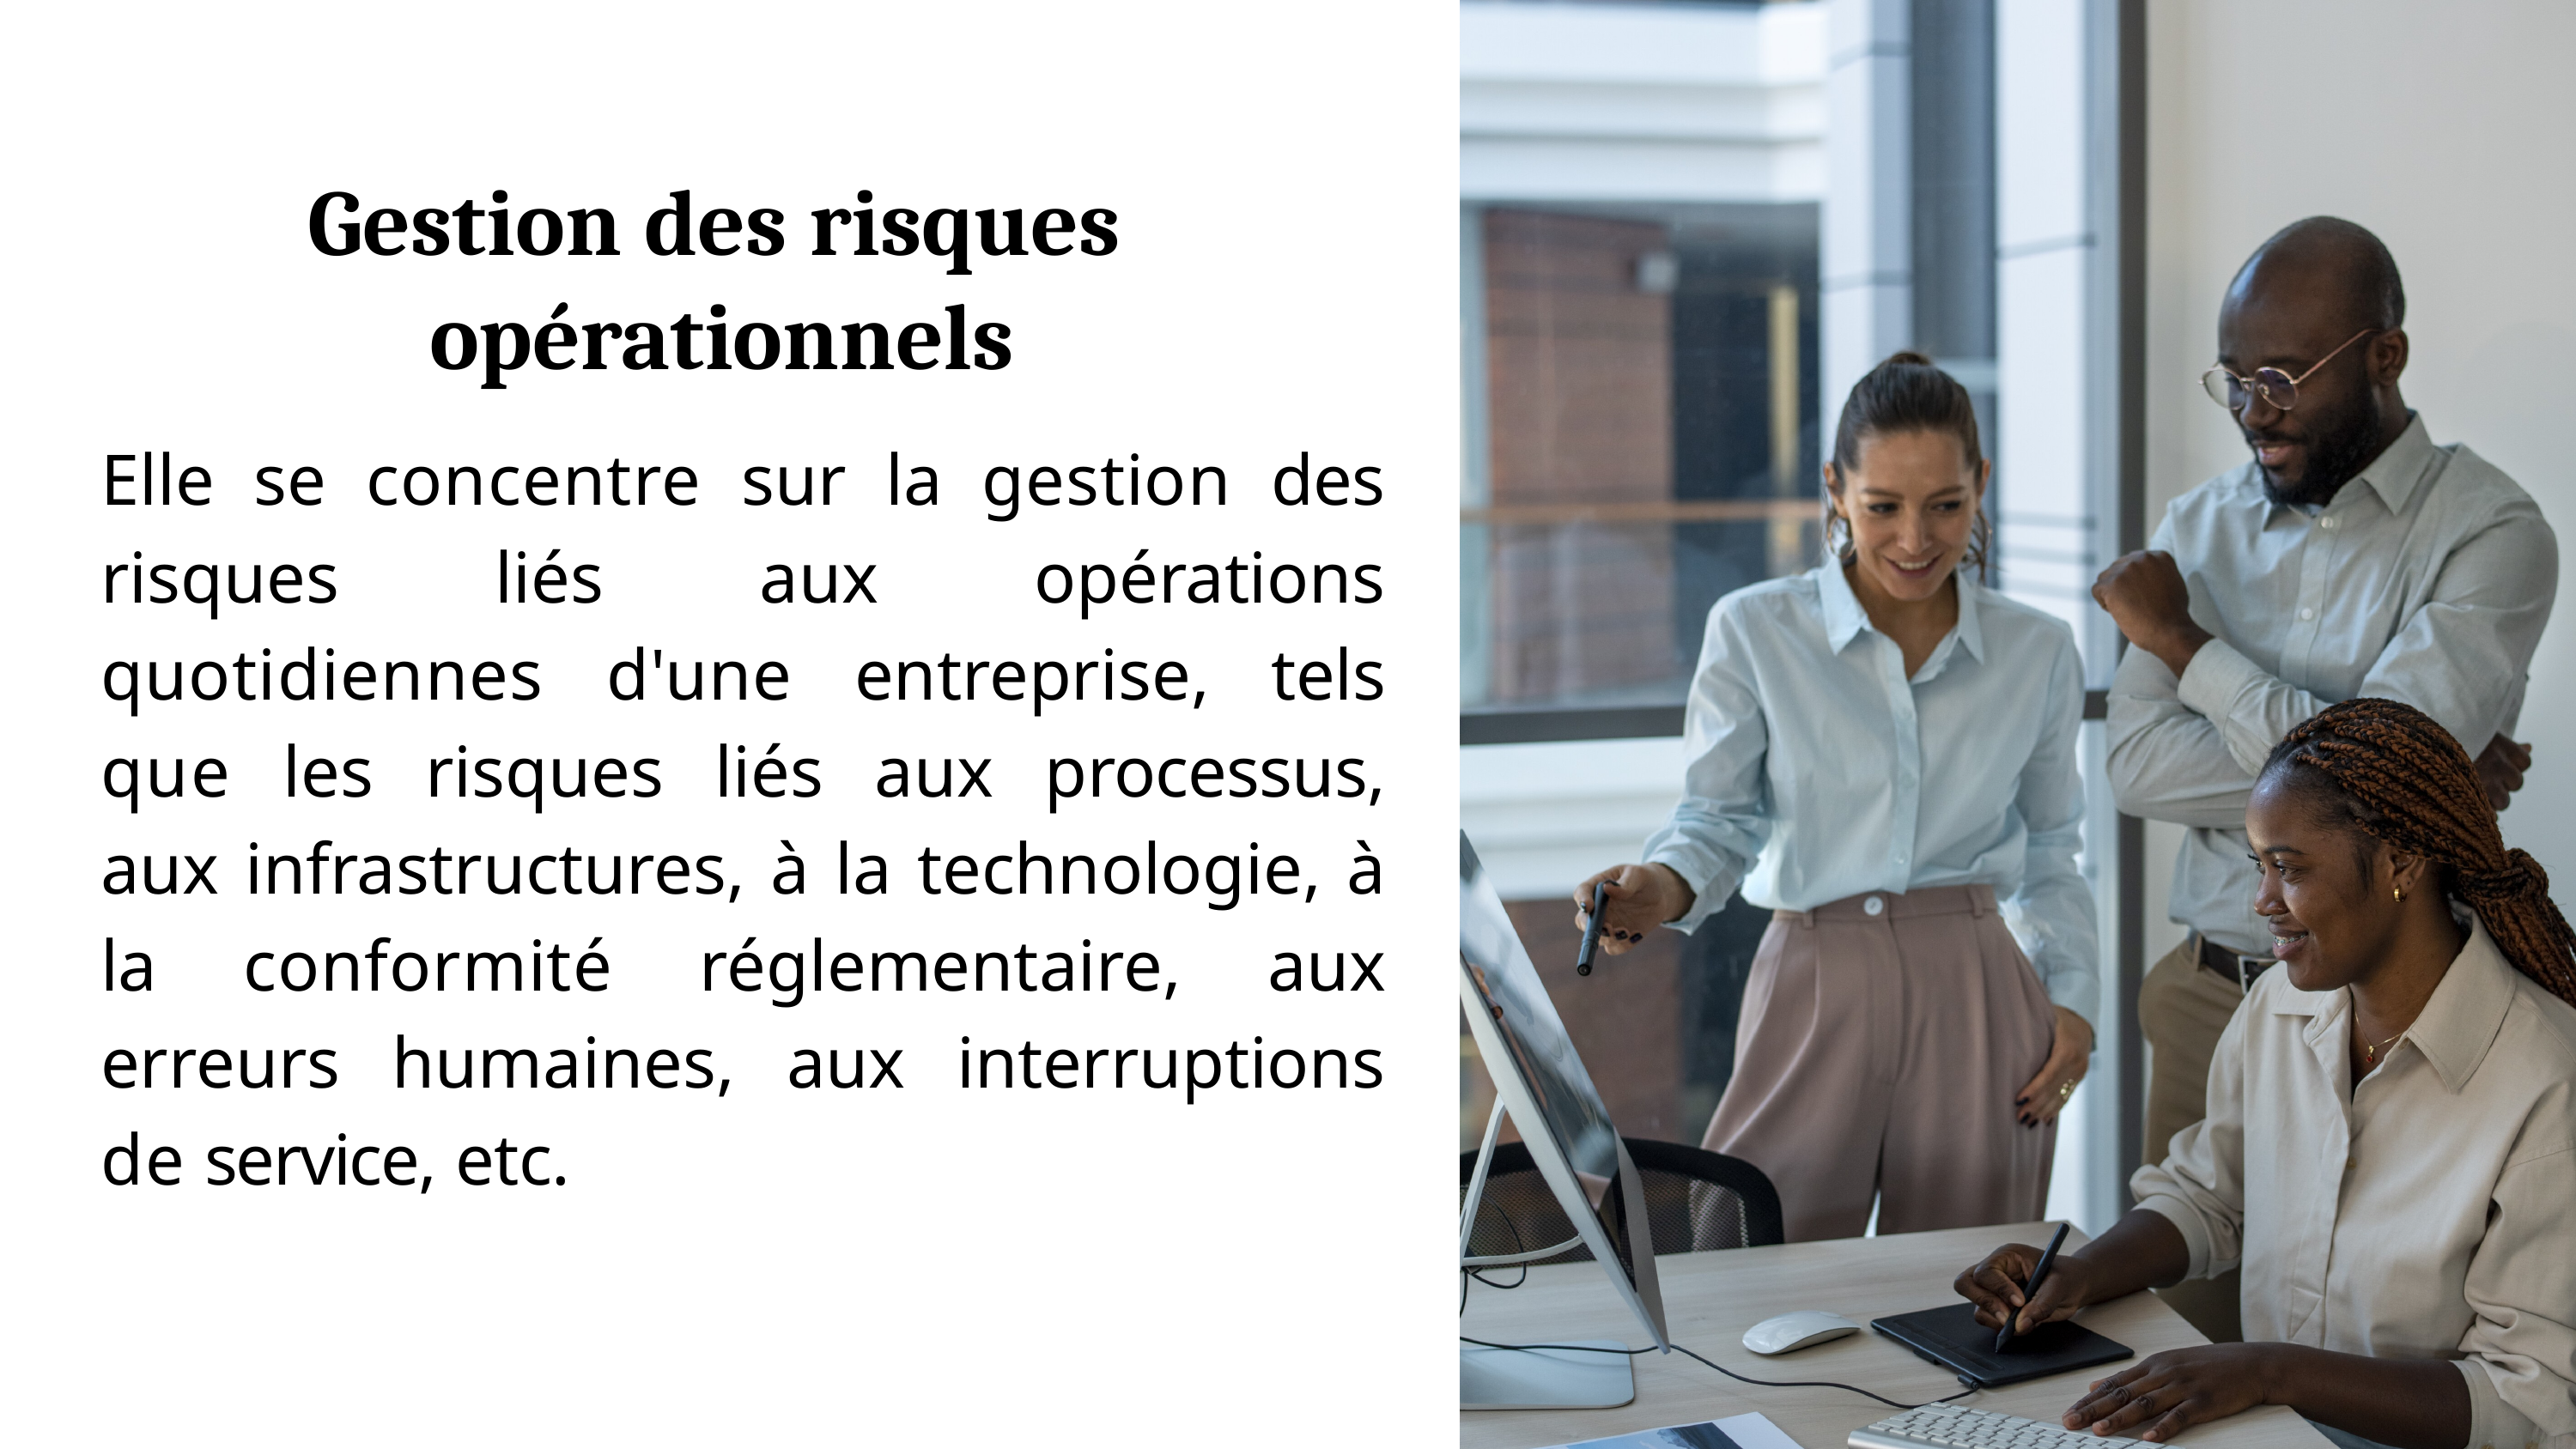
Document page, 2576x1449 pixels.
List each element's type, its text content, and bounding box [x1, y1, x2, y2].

picture [1459, 0, 2576, 1449]
title Gestion des risques opérationnels [306, 160, 1153, 403]
text_box Elle se concentre sur la gestion des risques liés aux opérations quotidiennes d'une entreprise, tels que les risques liés aux processus, aux infrastructures, à la technologie, à la conformité réglementaire, aux erreurs humaines, aux interruptions de service, etc. [98, 420, 1387, 1199]
